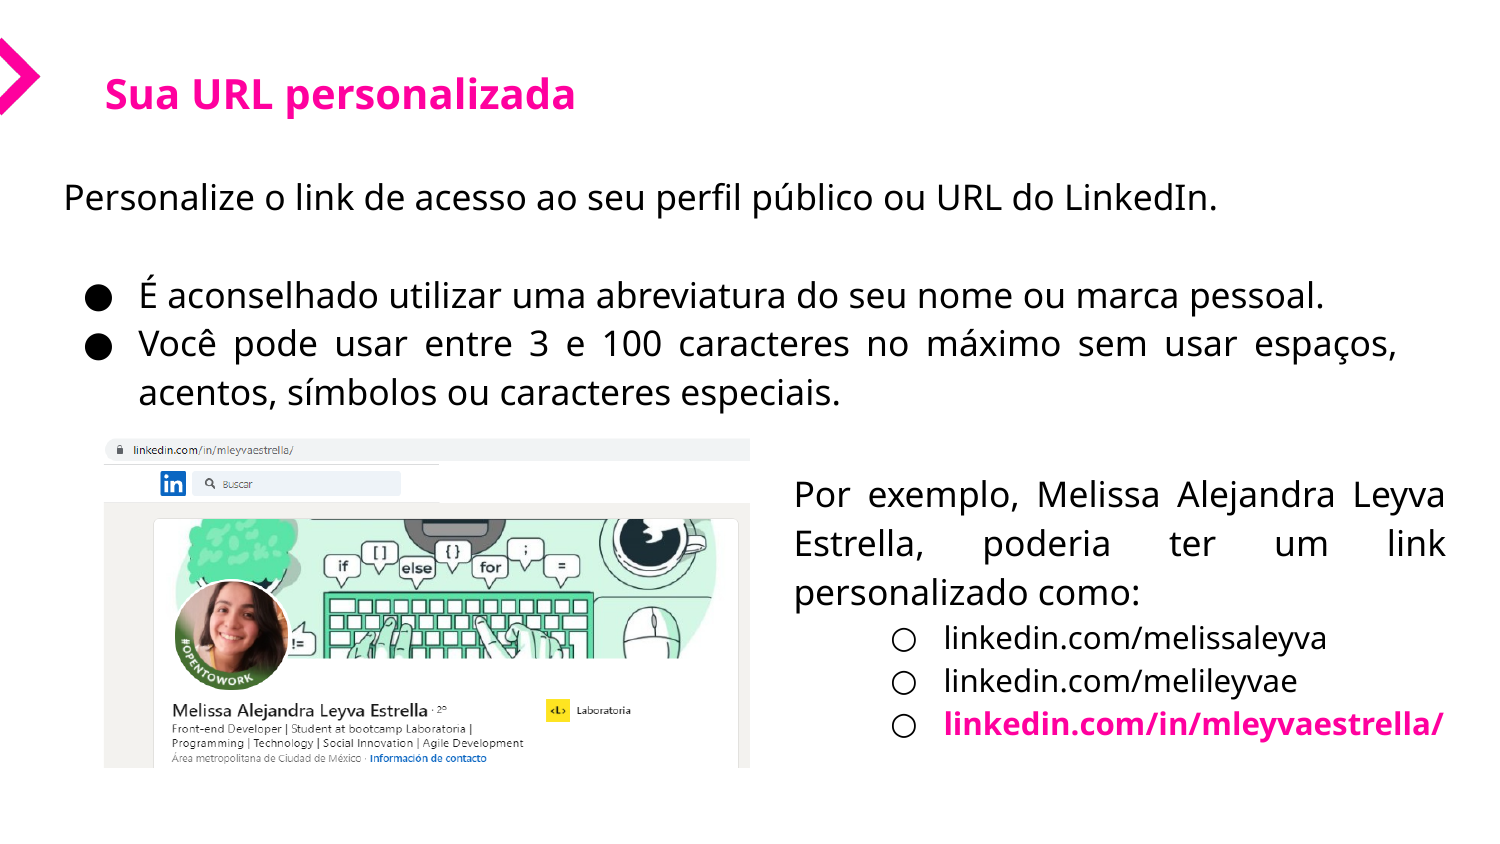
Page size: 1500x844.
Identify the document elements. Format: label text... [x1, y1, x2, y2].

picture [103, 436, 751, 768]
text_box Sua URL personalizada [89, 41, 839, 136]
text_box Por exemplo, Melissa Alejandra Leyva Estrella, poderia ter um link personalizado como: linkedin.com/melissaleyva linkedin.com/melileyvae linkedin.com/in/mleyvaestrella/ [778, 450, 1462, 757]
text_box Personalize o link de acesso ao seu perfil público ou URL do LinkedIn. É aconselhado utilizar uma abreviatura do seu nome ou marca pessoal. Você pode usar entre 3 e 100 caracteres no máximo sem usar espaços, acentos, símbolos ou caracteres especiais. [48, 153, 1414, 265]
picture [0, 31, 49, 121]
